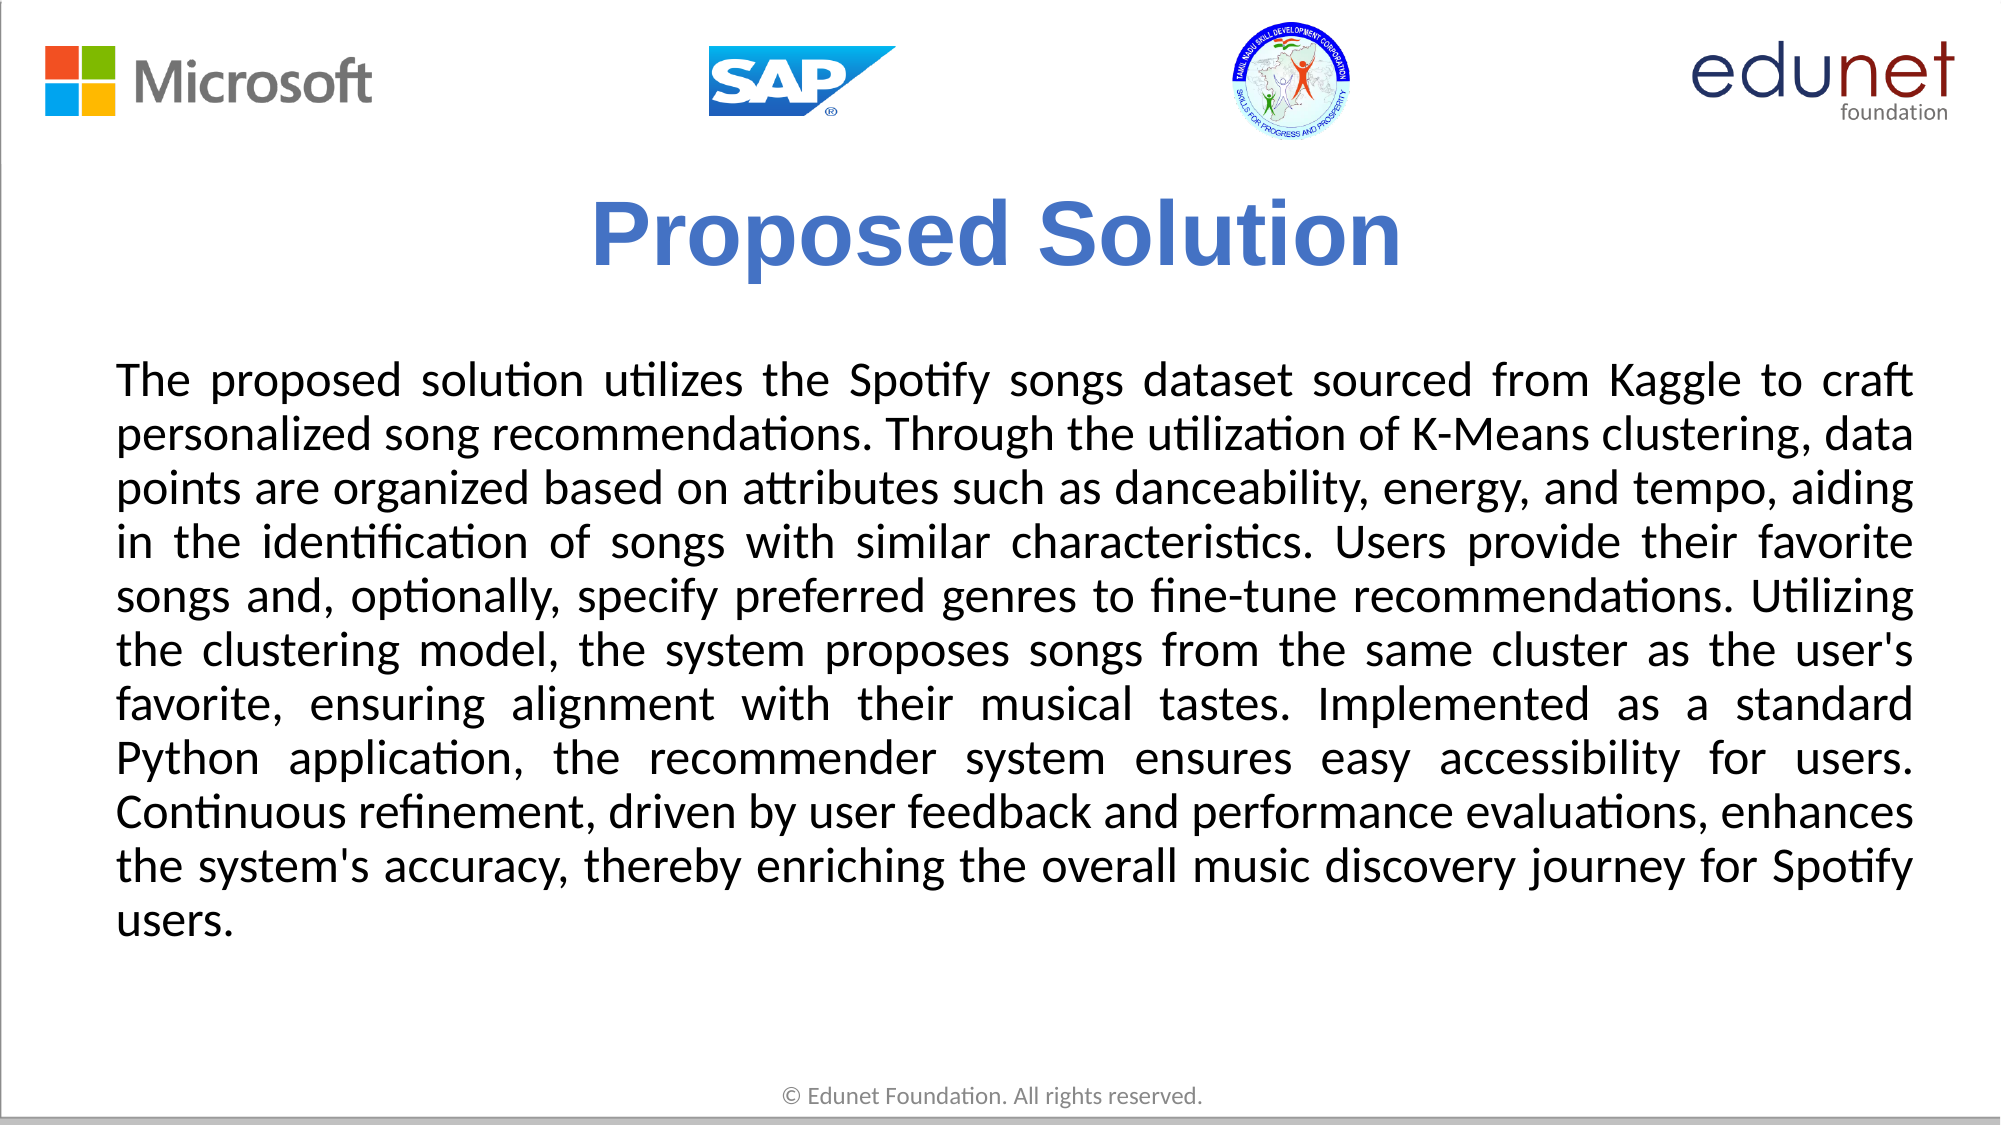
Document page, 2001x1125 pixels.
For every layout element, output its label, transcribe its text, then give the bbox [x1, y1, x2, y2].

footer © Edunet Foundation. All rights reserved. [655, 1065, 1331, 1125]
picture [709, 48, 896, 116]
picture [1686, 37, 1957, 125]
picture [0, 0, 2001, 1125]
picture [45, 46, 372, 116]
picture [1232, 22, 1350, 140]
title Proposed Solution [247, 158, 1748, 293]
subtitle The proposed solution utilizes the Spotify songs dataset sourced from Kaggle to craft personalized song recommendations. Through the utilization of K-Means clustering, data points are organized based on attributes such as danceability, energy, and tempo, aiding in the identification of songs with similar characteristics. Users provide their favorite songs and, optionally, specify preferred genres to fine-tune recommendations. Utilizing the clustering model, the system proposes songs from the same cluster as the user's favorite, ensuring alignment with their musical tastes. Implemented as a standard Python application, the recommender system ensures easy accessibility for users. Continuous refinement, driven by user feedback and performance evaluations, enhances the system's accuracy, thereby enriching the overall music discovery journey for Spotify users. [100, 346, 1931, 1063]
